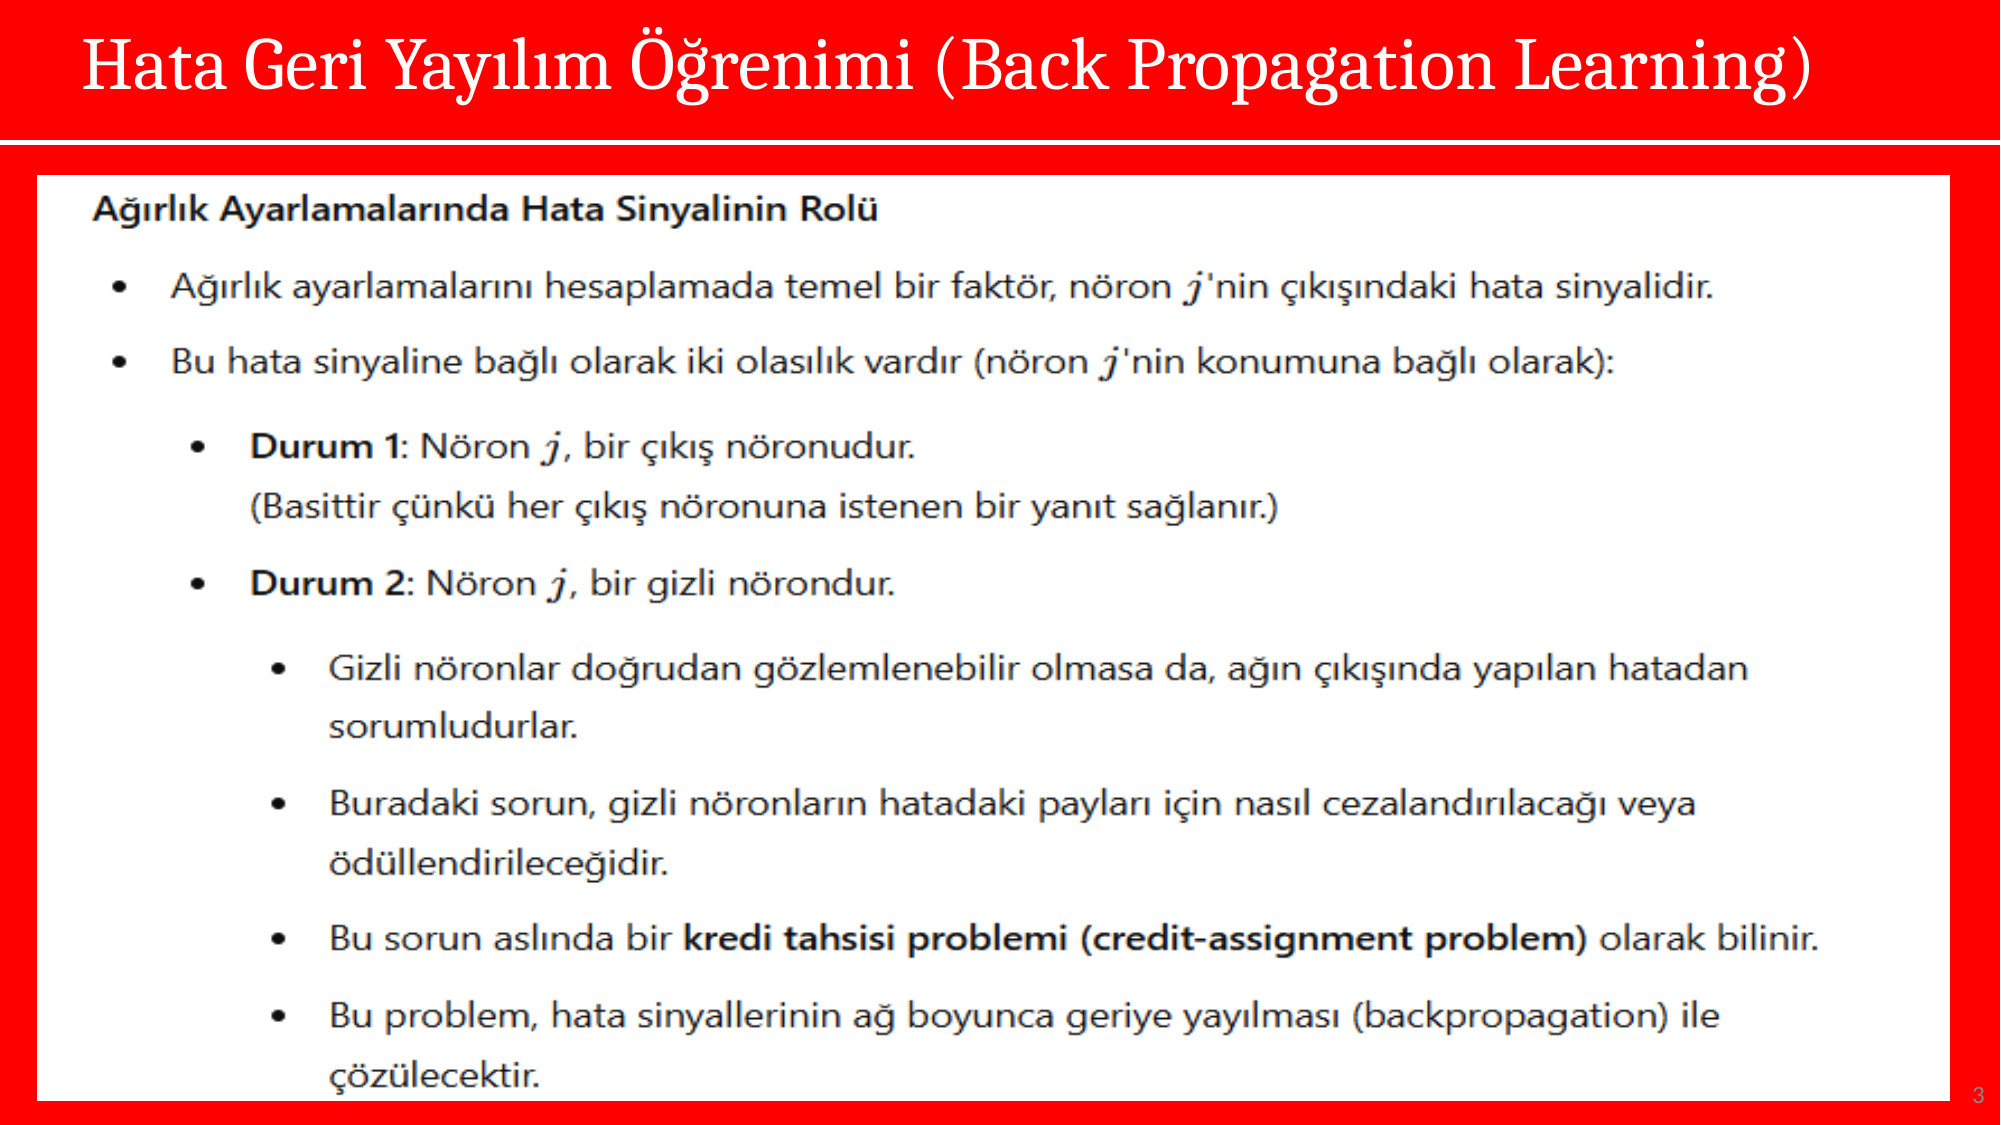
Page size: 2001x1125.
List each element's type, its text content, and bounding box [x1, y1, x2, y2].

picture [36, 174, 1951, 1101]
title Hata Geri Yayılım Öğrenimi (Back Propagation Learning) [79, 0, 1904, 154]
text_box 3 [1970, 1076, 1987, 1109]
